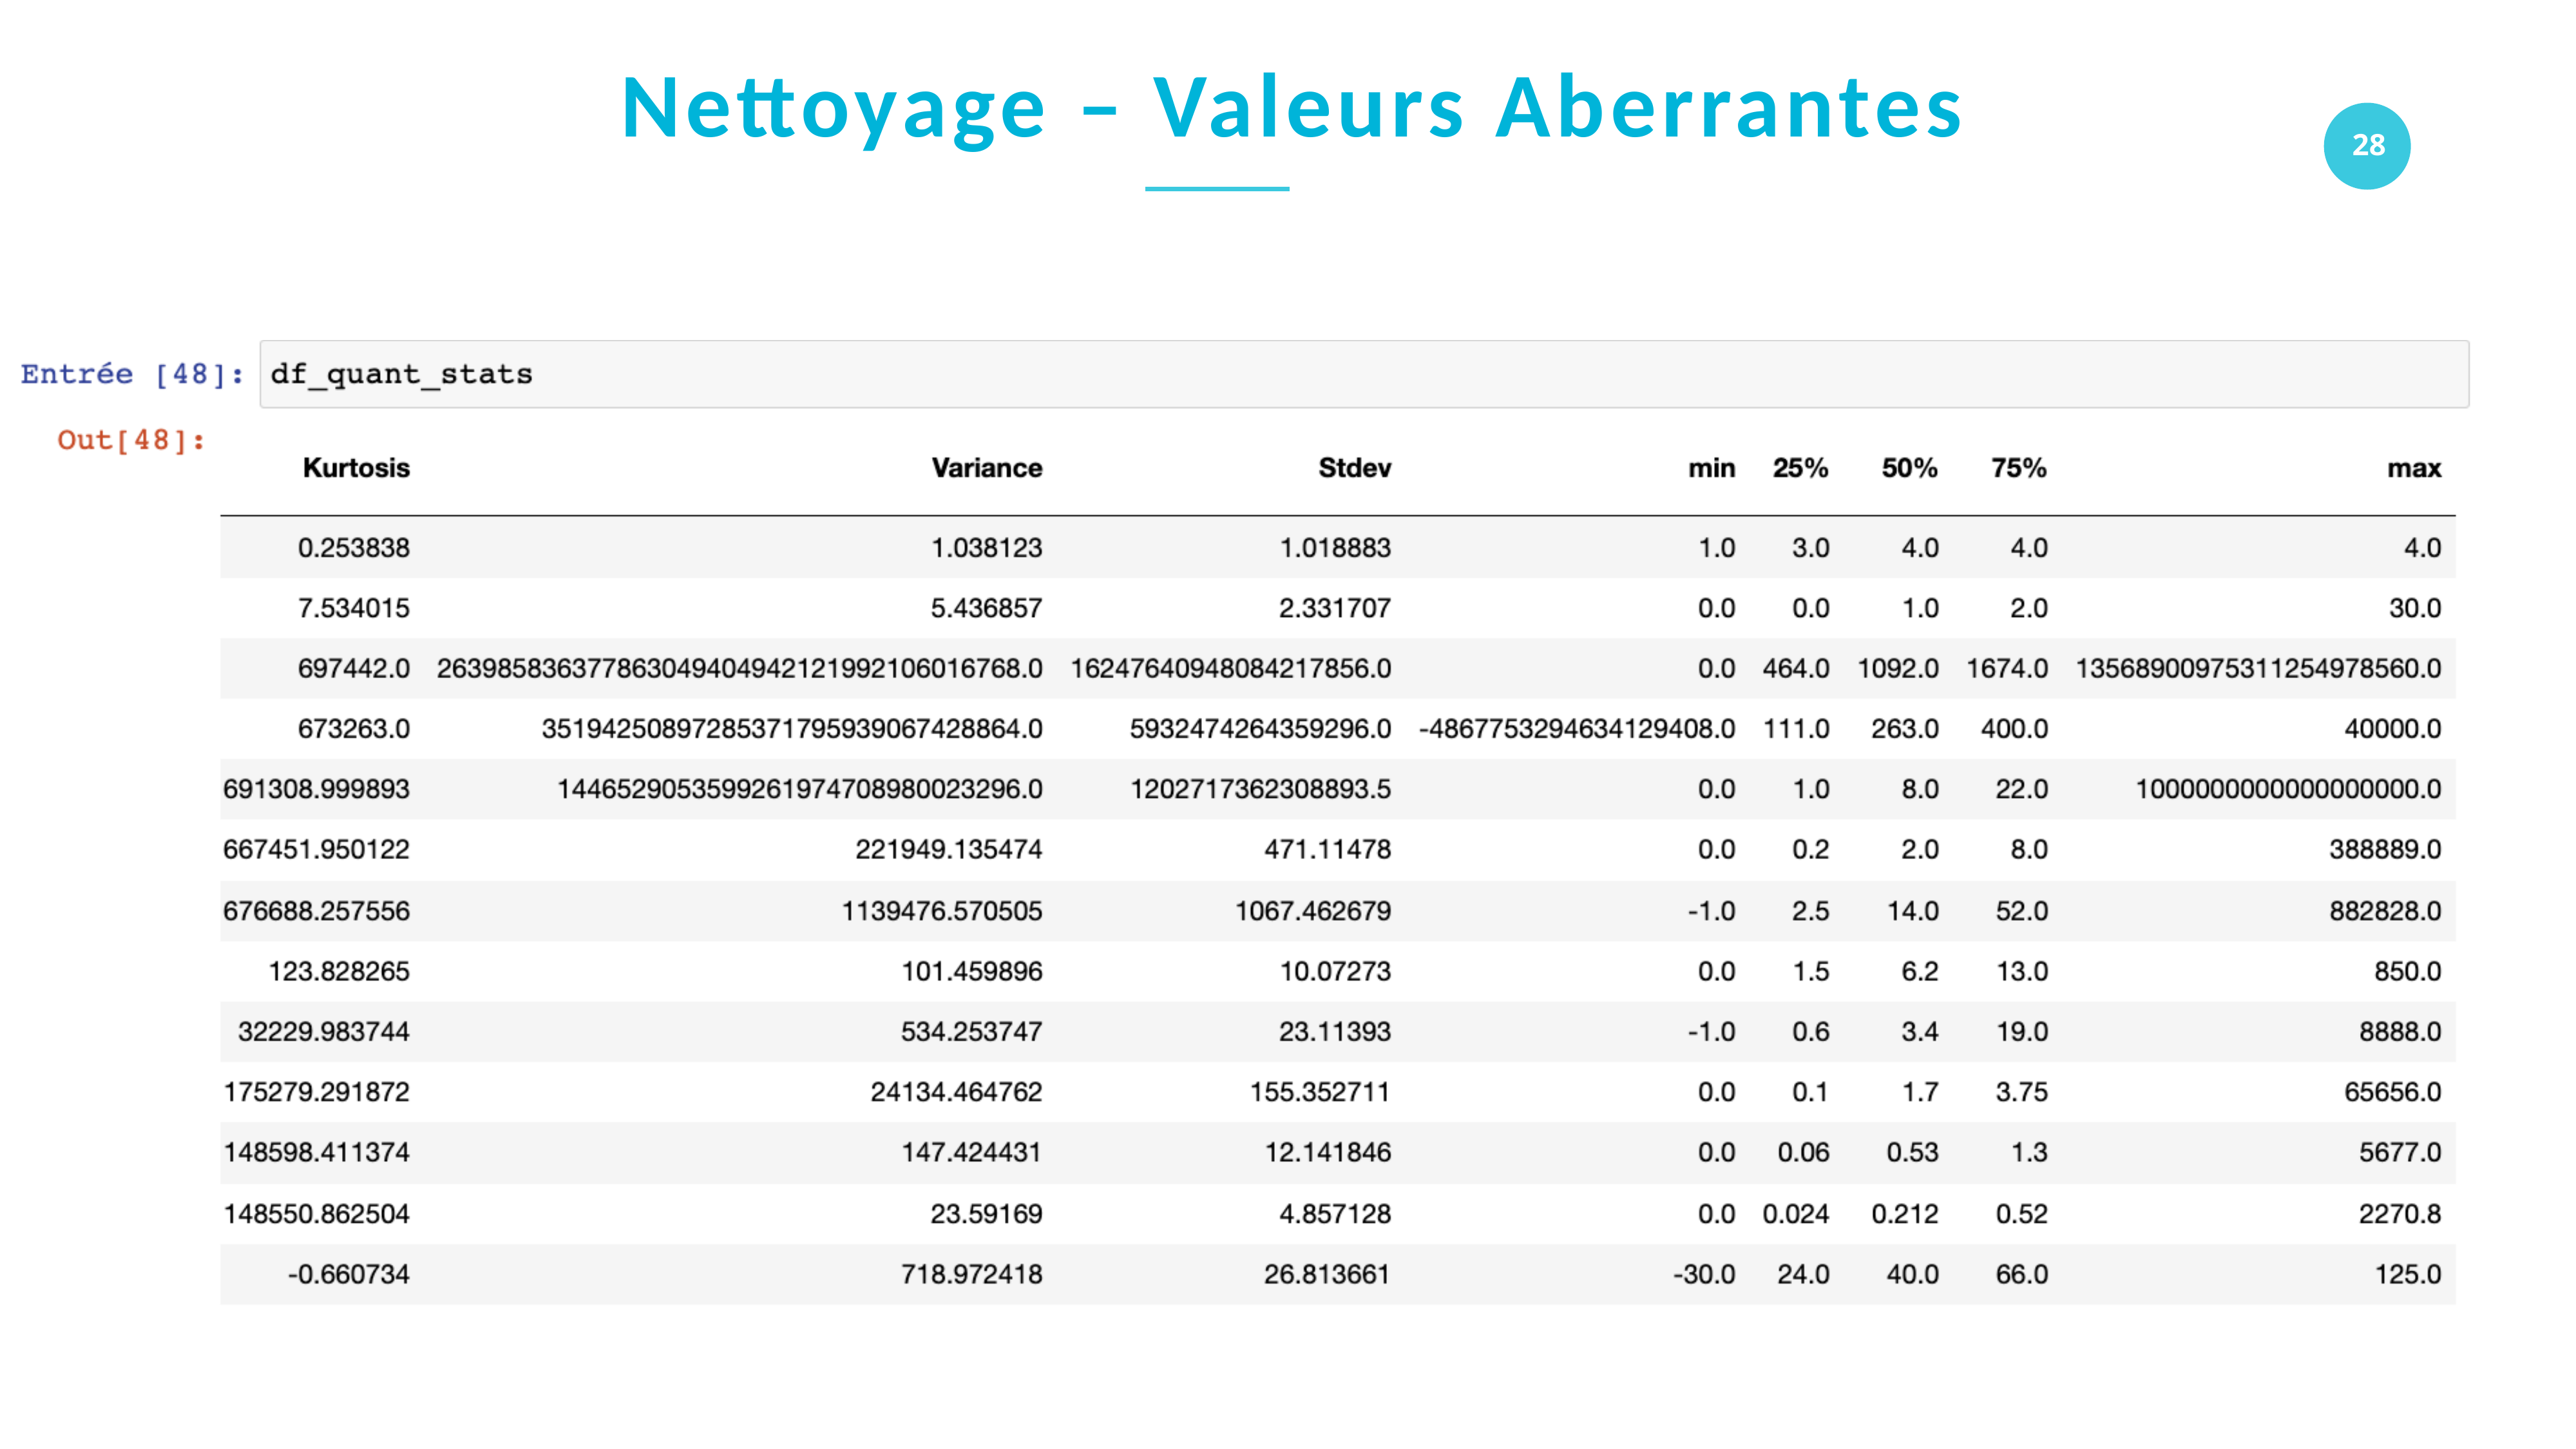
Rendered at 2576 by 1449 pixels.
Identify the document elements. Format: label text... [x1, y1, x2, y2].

text_box Nettoyage – Valeurs Aberrantes [611, 45, 1965, 155]
picture [6, 340, 2487, 1311]
